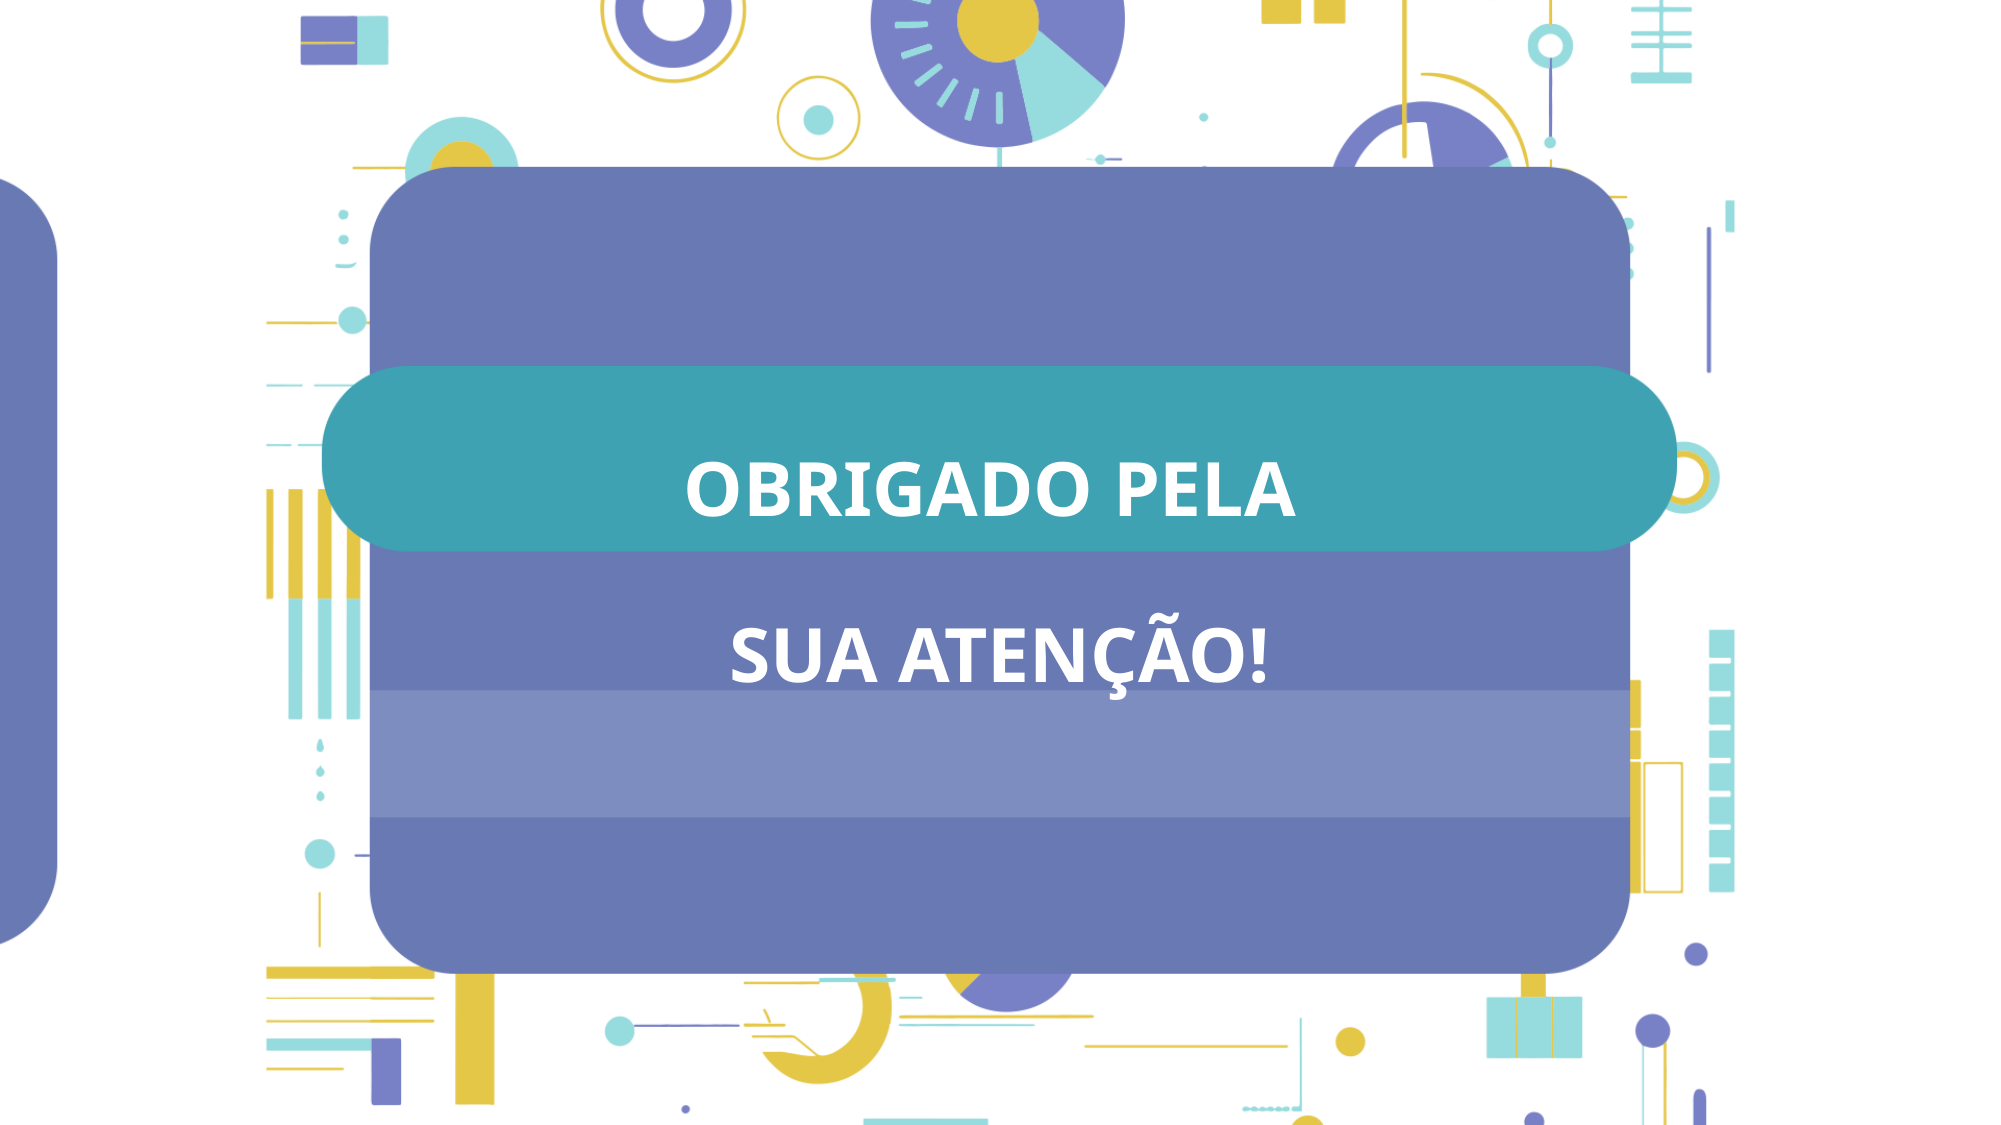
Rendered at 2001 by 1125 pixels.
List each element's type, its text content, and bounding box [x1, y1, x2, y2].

text_box OBRIGADO PELA SUA ATENÇÃO! [175, 366, 1824, 698]
text_box [0, 0, 2000, 1125]
